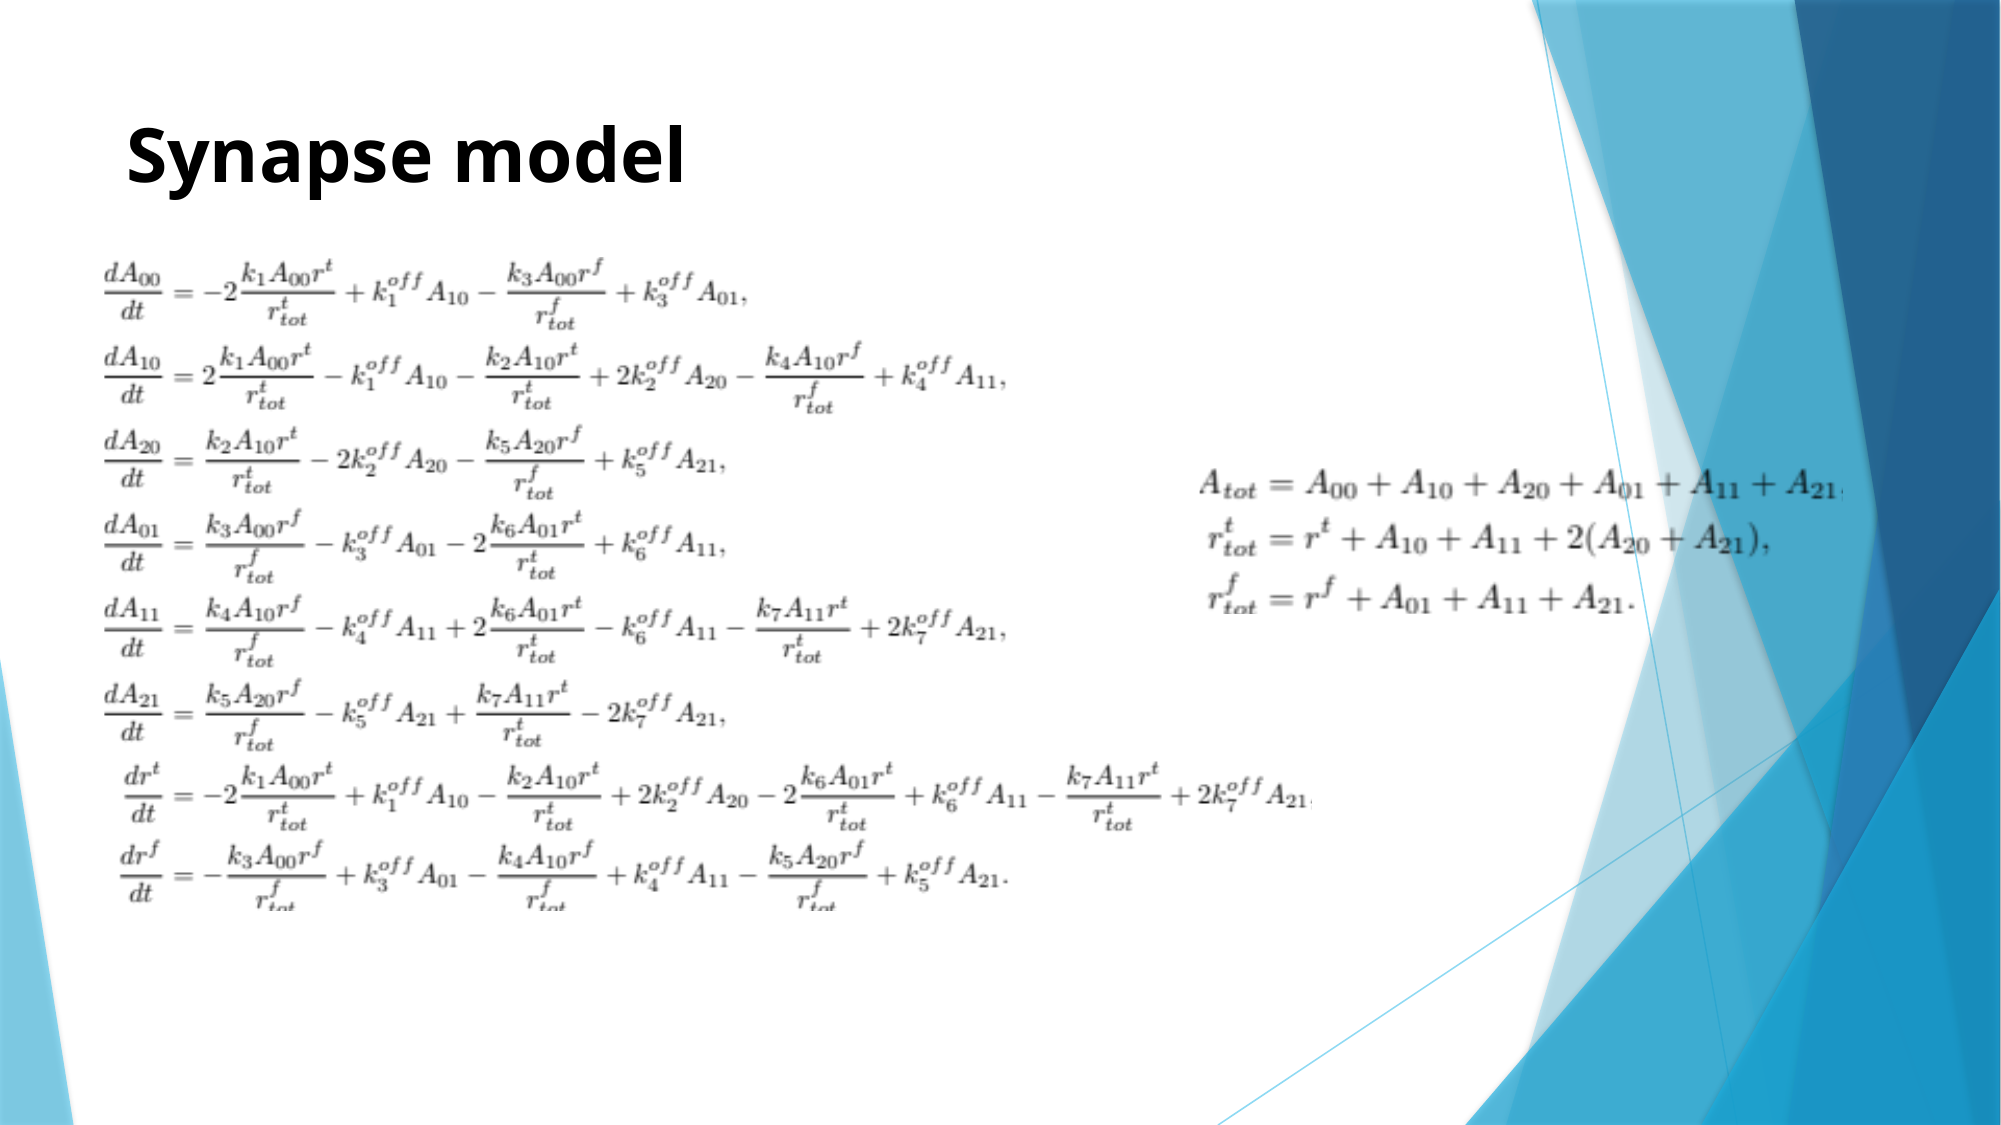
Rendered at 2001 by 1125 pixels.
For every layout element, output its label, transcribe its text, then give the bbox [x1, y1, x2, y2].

picture [103, 256, 1844, 912]
title Synapse model [111, 99, 1522, 317]
